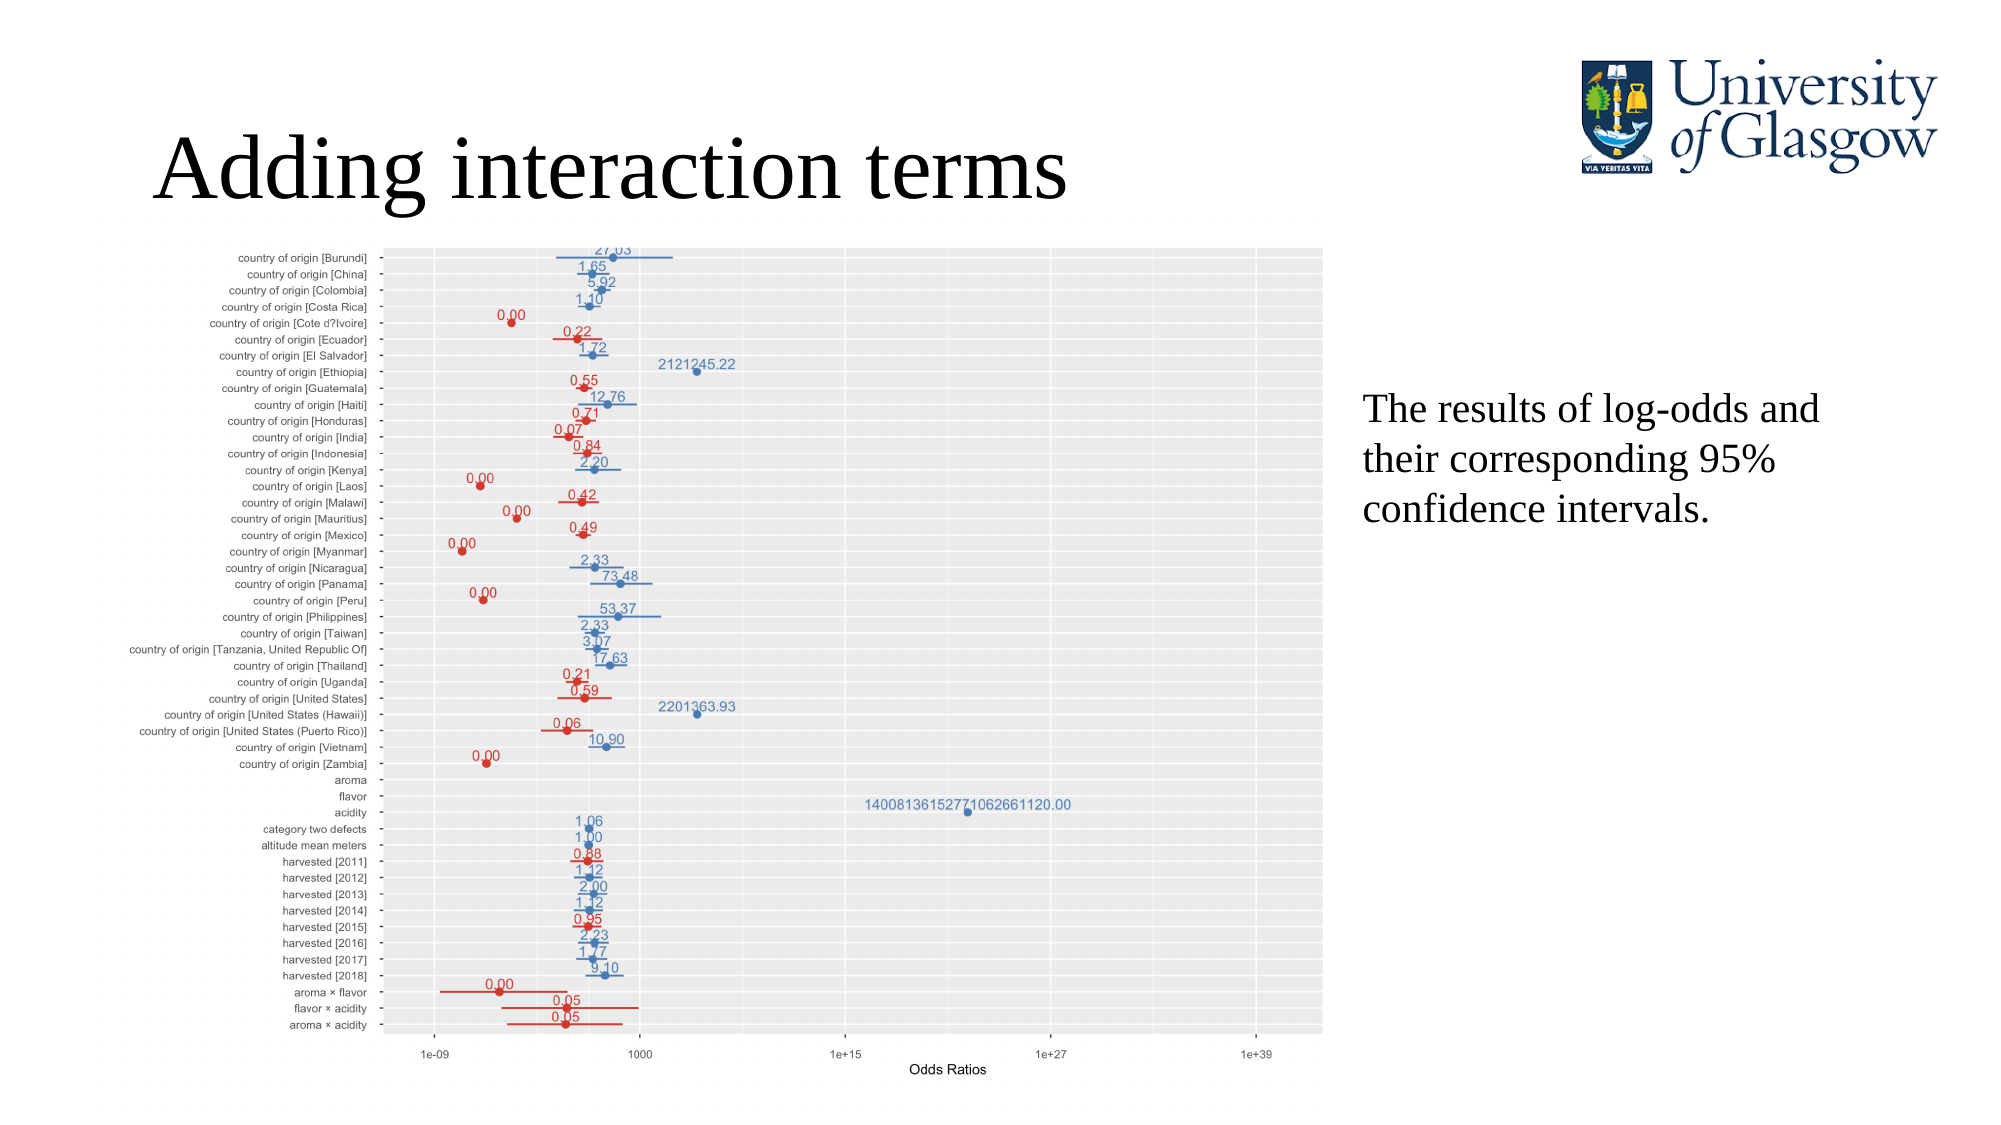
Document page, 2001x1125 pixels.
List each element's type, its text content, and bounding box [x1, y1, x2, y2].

picture [1580, 59, 1938, 174]
picture [83, 202, 1323, 1125]
text_box The results of log-odds and their corresponding 95% confidence intervals. [1347, 373, 1917, 589]
title Adding interaction terms [137, 59, 1863, 278]
